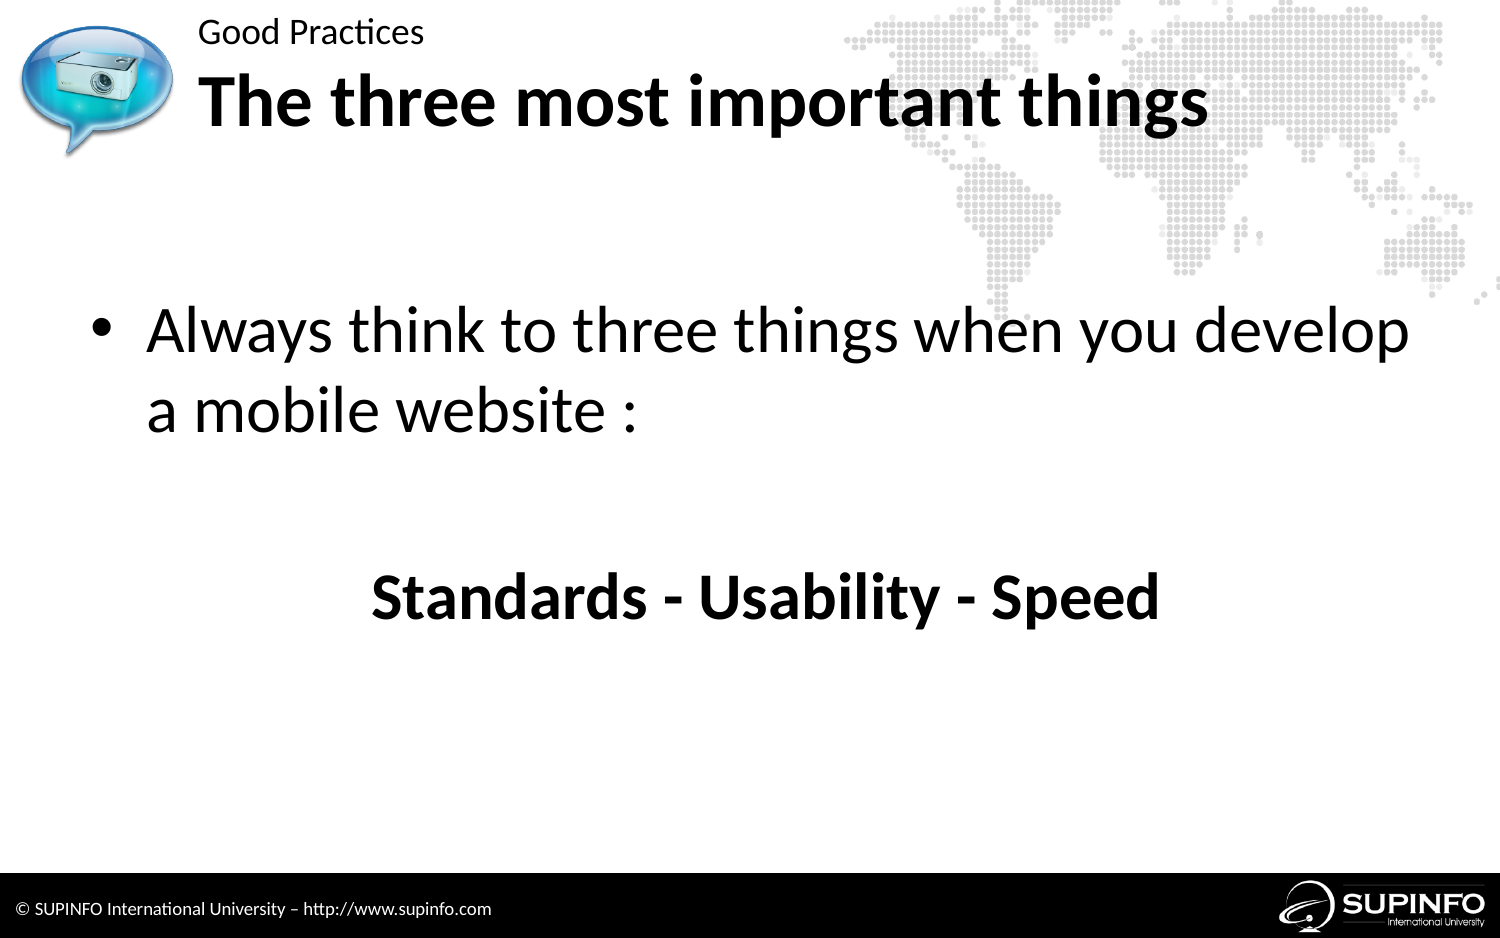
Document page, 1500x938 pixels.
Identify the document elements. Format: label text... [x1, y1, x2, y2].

picture [844, 0, 1500, 327]
list Always think to three things when you develop a mobile website : Standards - Usability - Speed [74, 184, 1460, 880]
picture [17, 19, 179, 162]
picture [1269, 870, 1494, 938]
text_box The three most important things [183, 56, 1459, 138]
text_box Good Practices [183, 0, 1459, 56]
